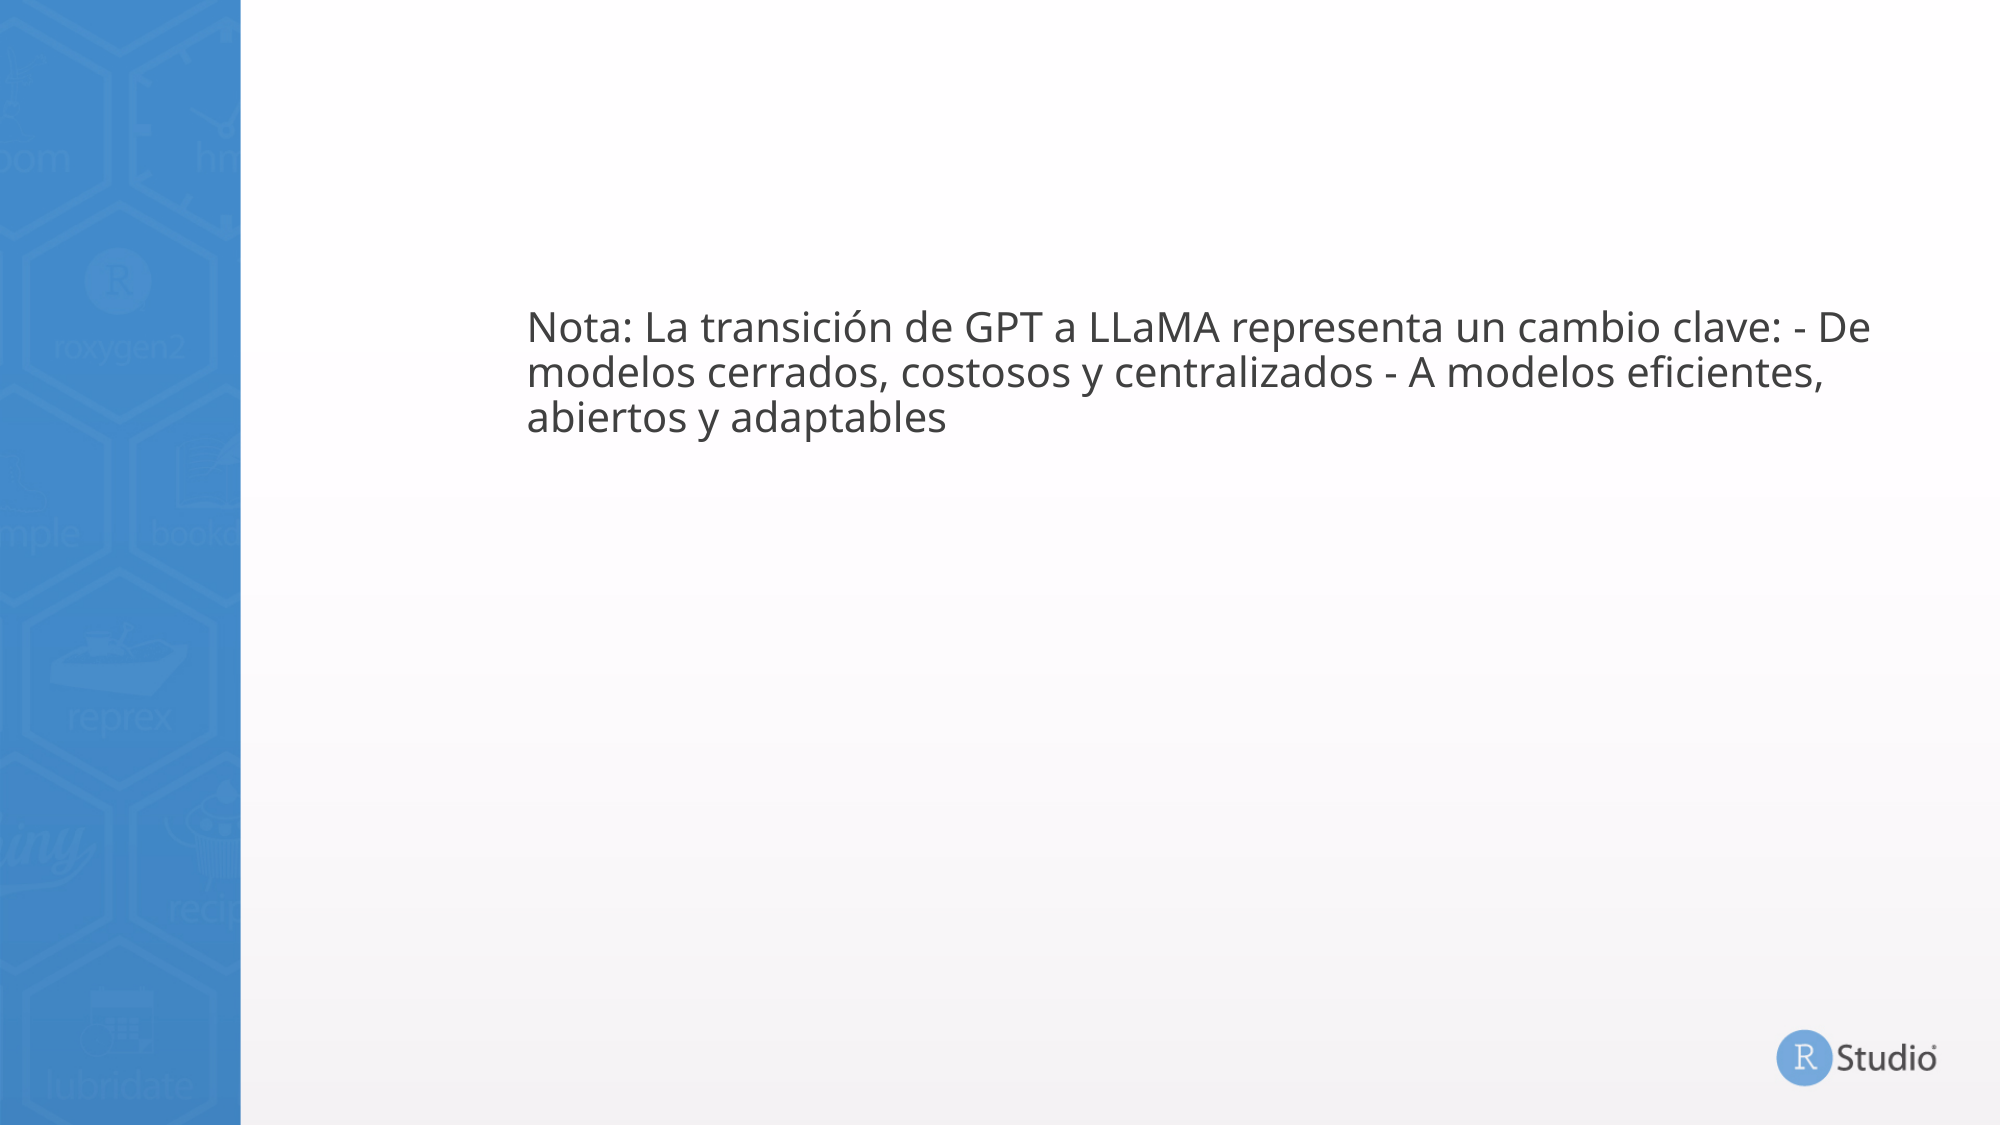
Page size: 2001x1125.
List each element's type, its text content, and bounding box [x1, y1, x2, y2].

picture [0, 0, 2000, 1125]
list Nota: La transición de GPT a LLaMA representa un cambio clave: - De modelos cerrados, costosos y centralizados - A modelos eficientes, abiertos y adaptables [303, 299, 1890, 1014]
